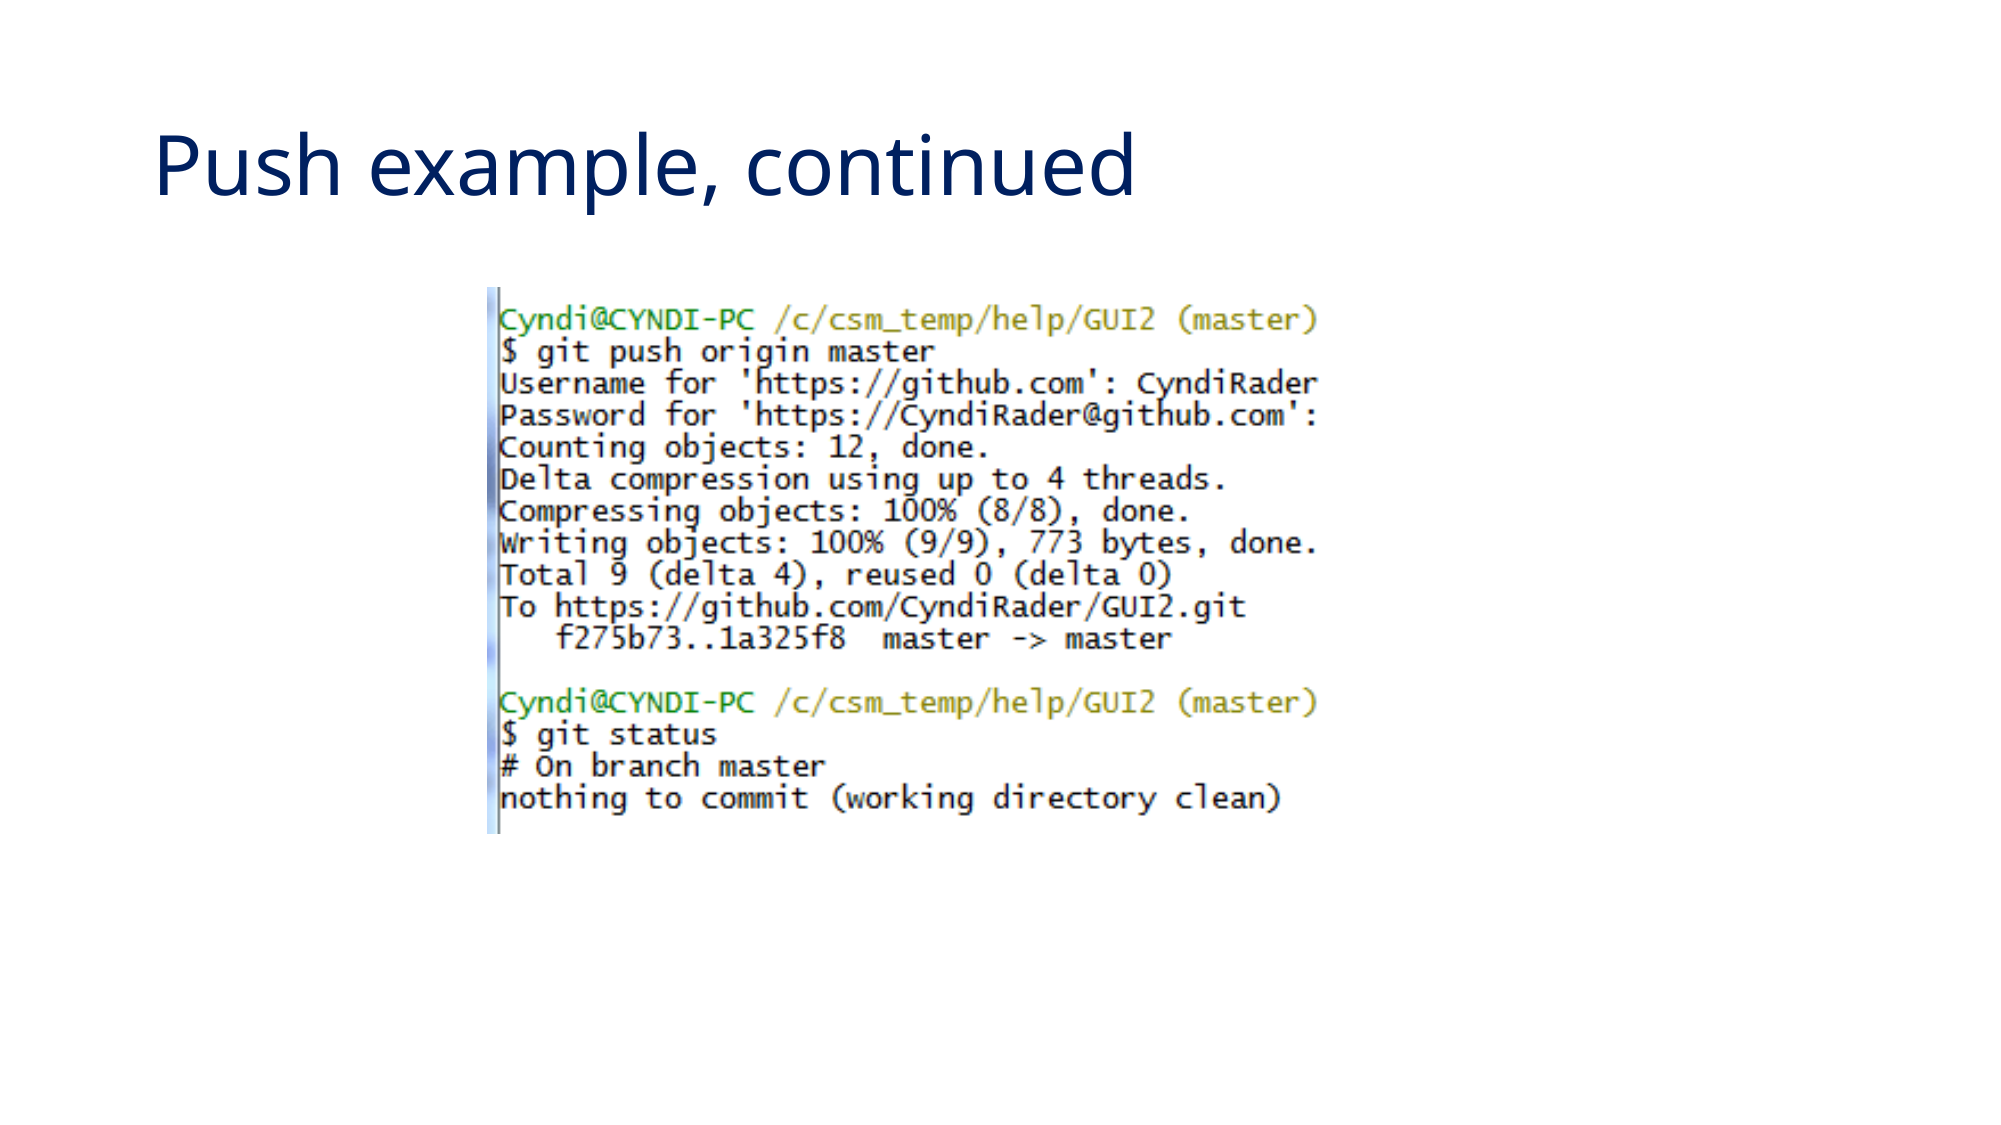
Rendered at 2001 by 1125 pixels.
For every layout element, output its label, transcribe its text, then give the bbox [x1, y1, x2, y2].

title Push example, continued [137, 59, 1863, 278]
picture [487, 287, 1572, 835]
